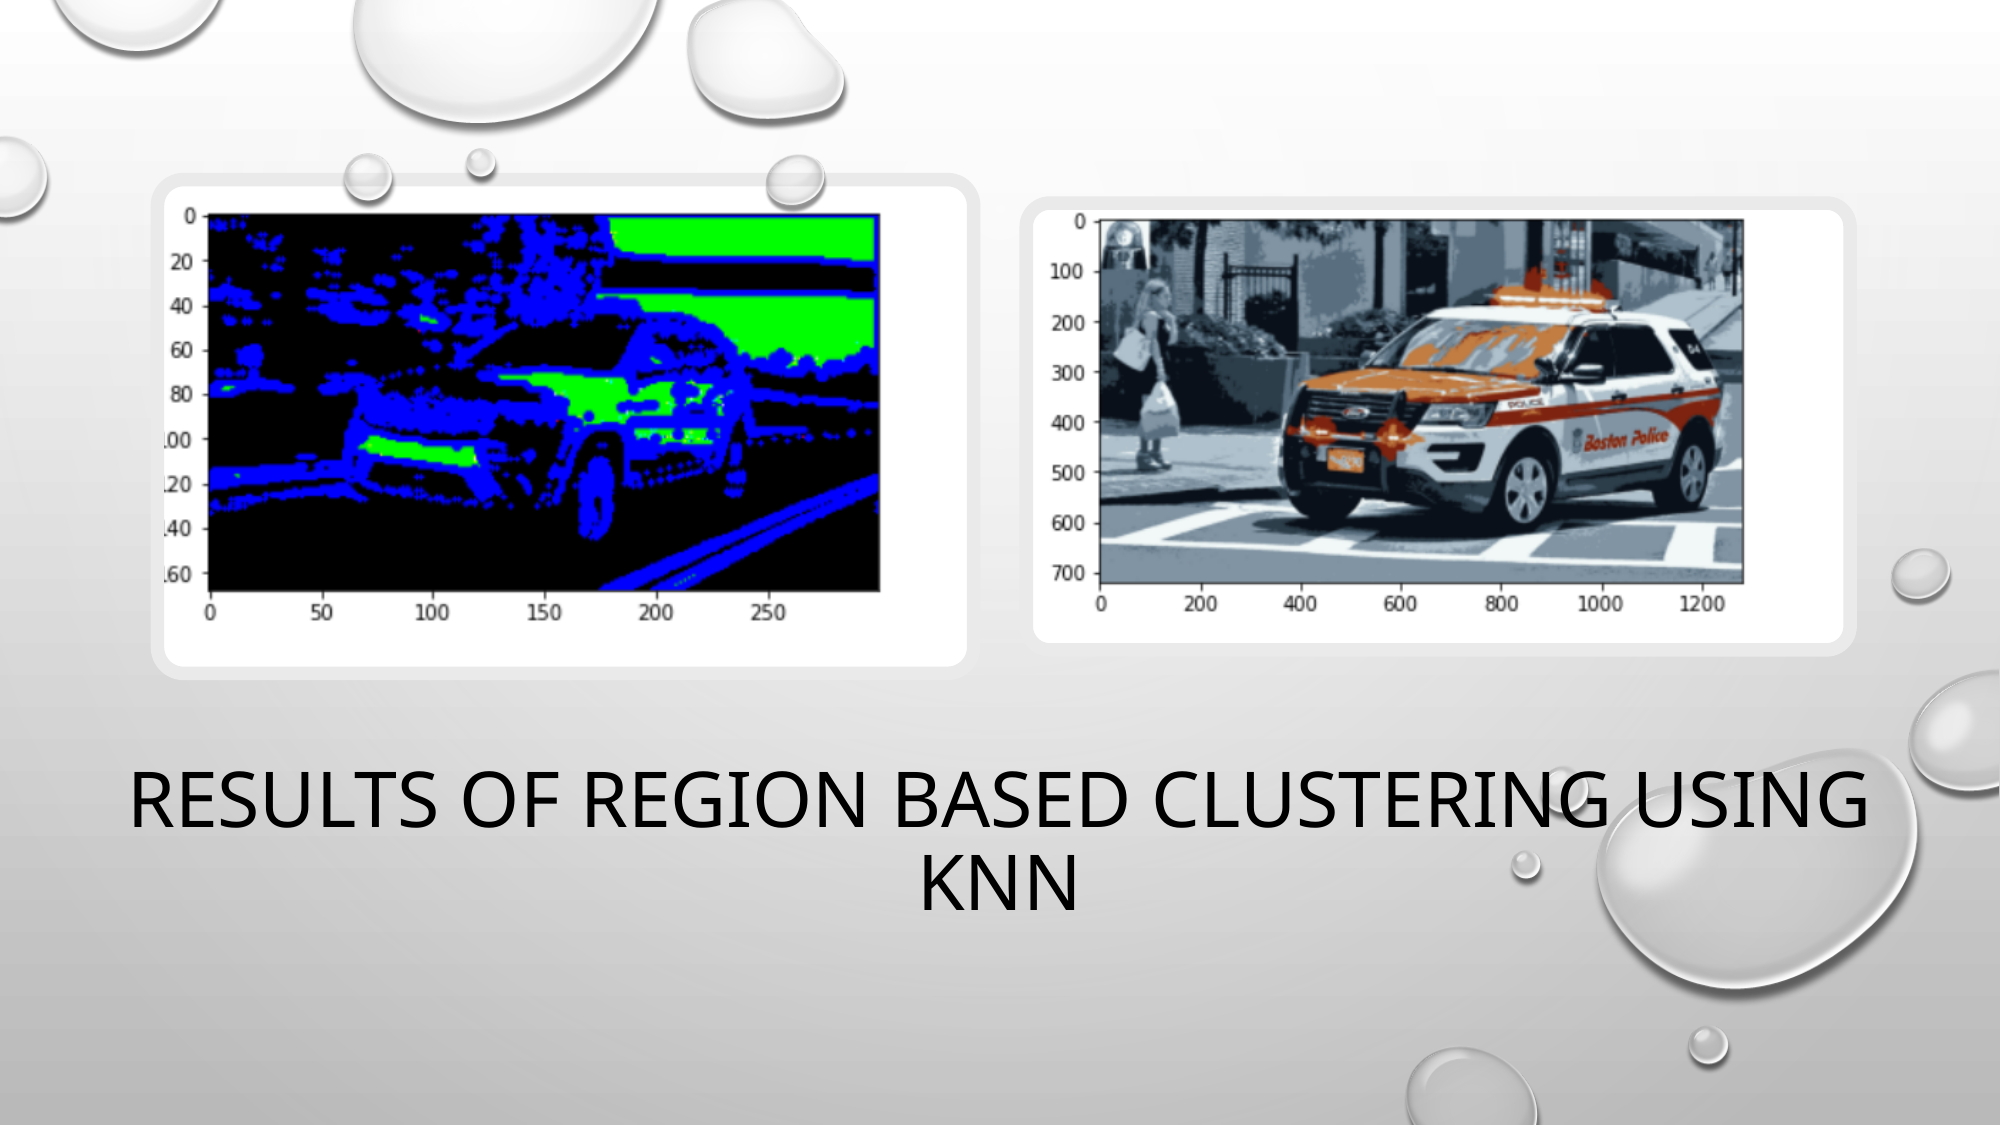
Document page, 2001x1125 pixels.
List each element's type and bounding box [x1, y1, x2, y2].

picture [0, 0, 2000, 1125]
list [157, 512, 974, 674]
